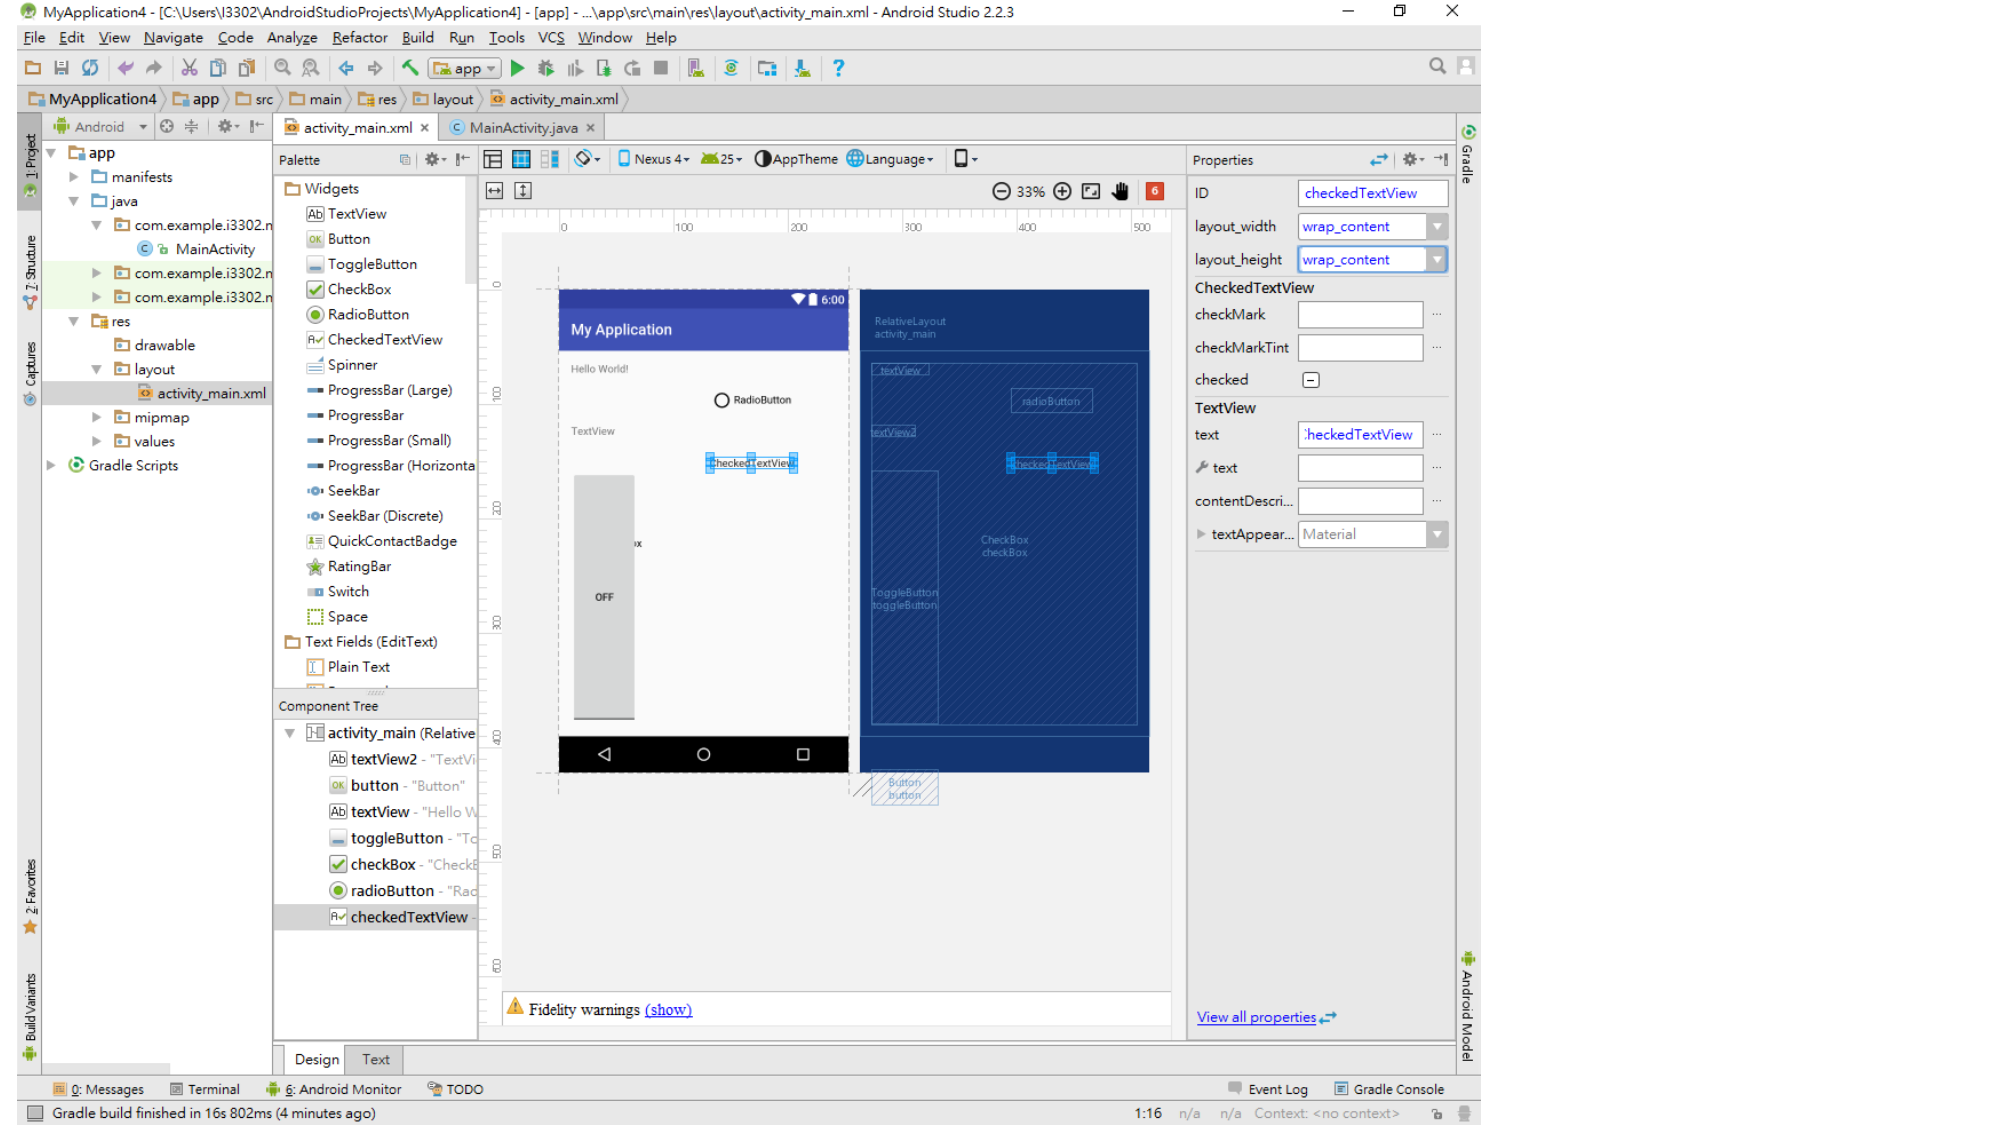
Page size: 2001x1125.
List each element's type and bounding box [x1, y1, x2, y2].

list [16, 0, 1481, 1125]
